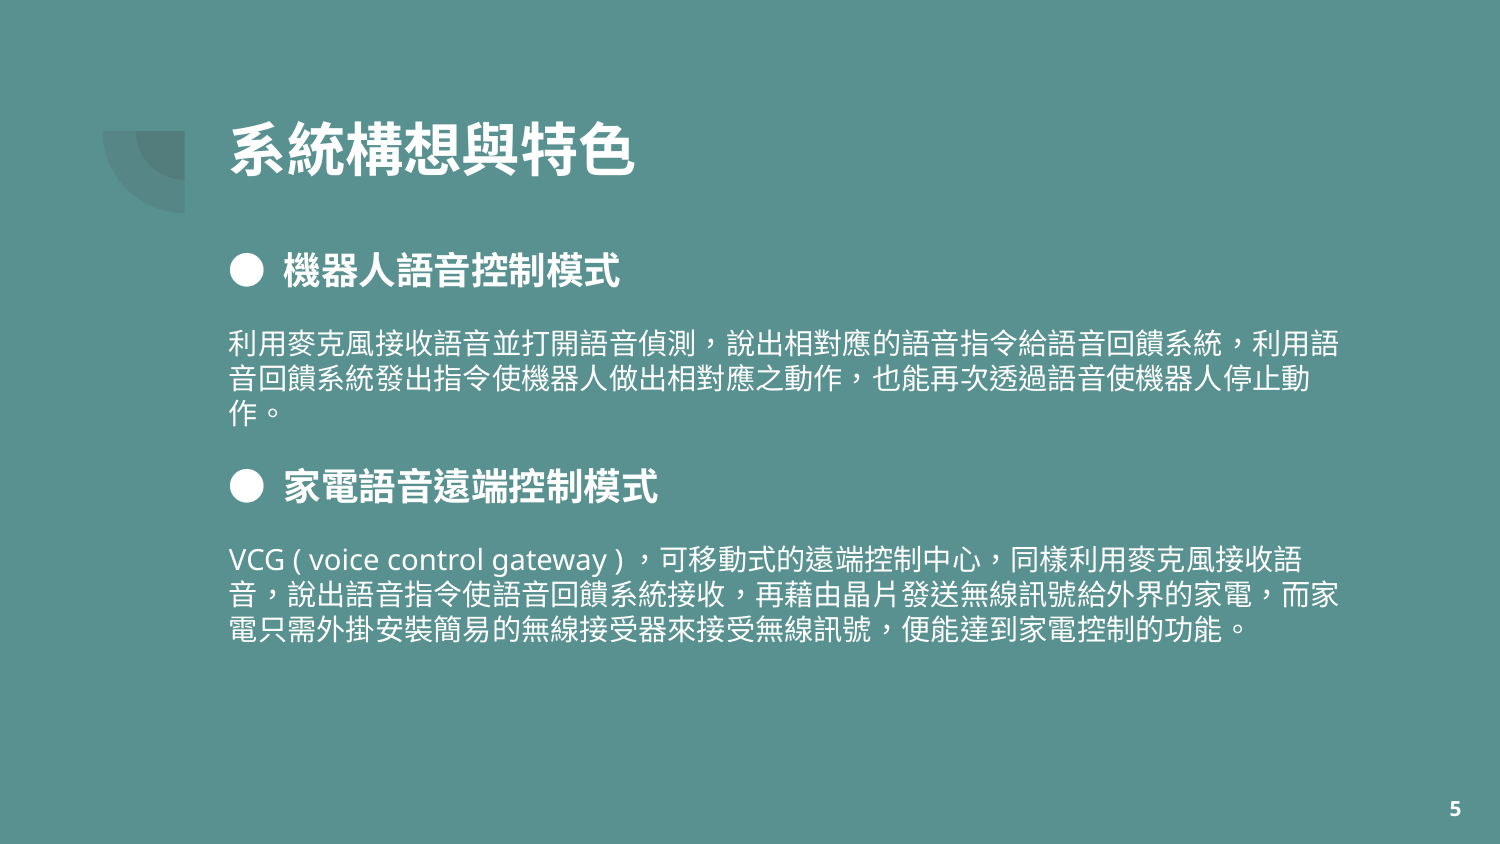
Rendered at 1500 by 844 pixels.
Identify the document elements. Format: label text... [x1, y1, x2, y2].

title 系統構想與特色 [213, 98, 1368, 231]
slide_number ‹#› [1386, 777, 1477, 842]
list ● 機器人語音控制模式 利用麥克風接收語音並打開語音偵測，說出相對應的語音指令給語音回饋系統，利用語音回饋系統發出指令使機器人做出相對應之動作，也能再次透過語音使機器人停止動作。 ● 家電語音遠端控制模式 VCG ( voice control gateway )，可移動式的遠端控制中心，同樣利用麥克風接收語音，說出語音指令使語音回饋系統接收，再藉由晶片發送無線訊號給外界的家電，而家電只需外掛安裝簡易的無線接受器來接受無線訊號，便能達到家電控制的功能。 [213, 231, 1368, 744]
